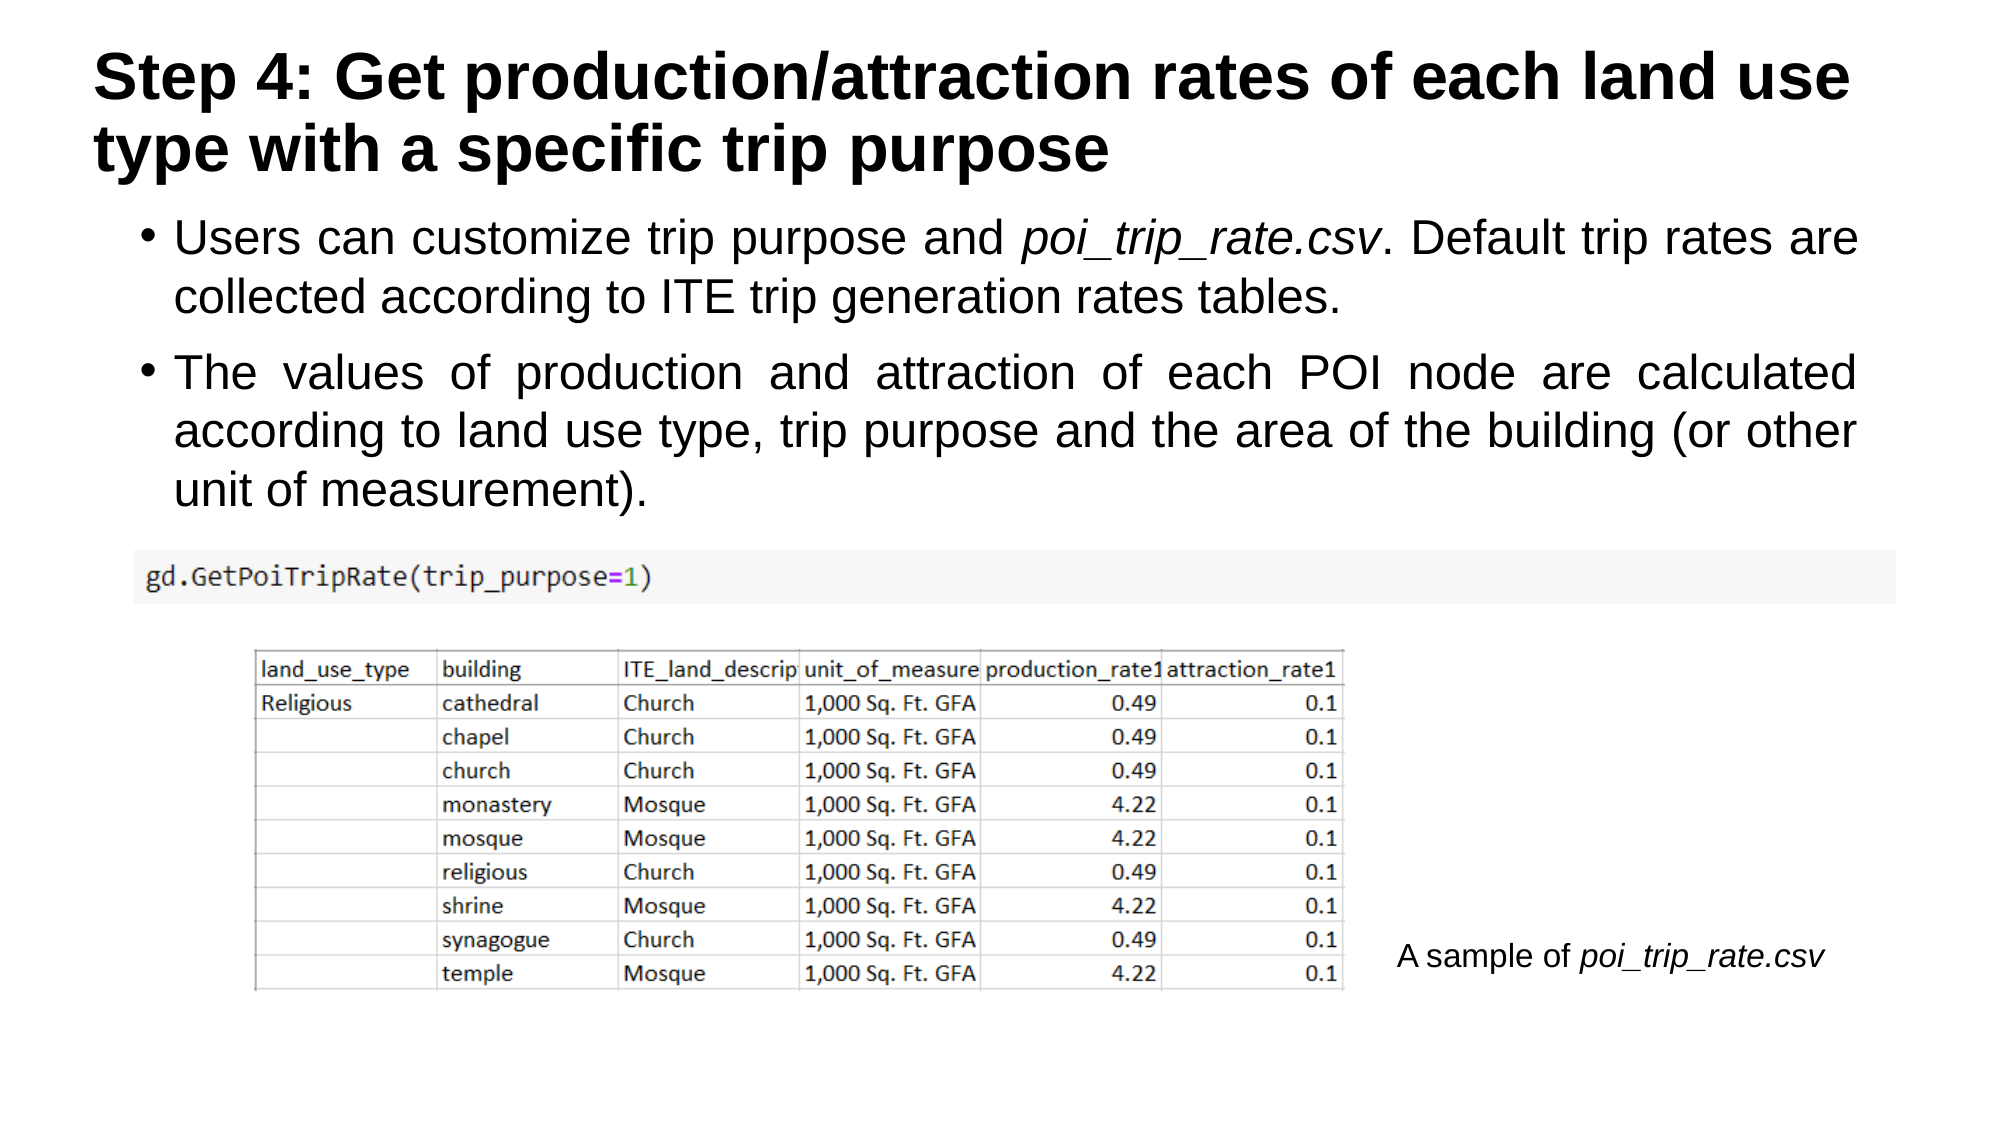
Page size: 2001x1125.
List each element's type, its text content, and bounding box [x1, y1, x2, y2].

picture [134, 550, 1897, 605]
picture [253, 648, 1346, 991]
text_box A sample of poi_trip_rate.csv [1382, 926, 1896, 982]
text_box Step 4: Get production/attraction rates of each land use type with a specific trip purpose [78, 30, 2000, 198]
text_box Users can customize trip purpose and poi_trip_rate.csv. Default trip rates are collected according to ITE trip generation rates tables. The values of production and attraction of each POI node are calculated according to land use type, trip purpose and the area of the building (or other unit of measurement). [124, 198, 1876, 527]
